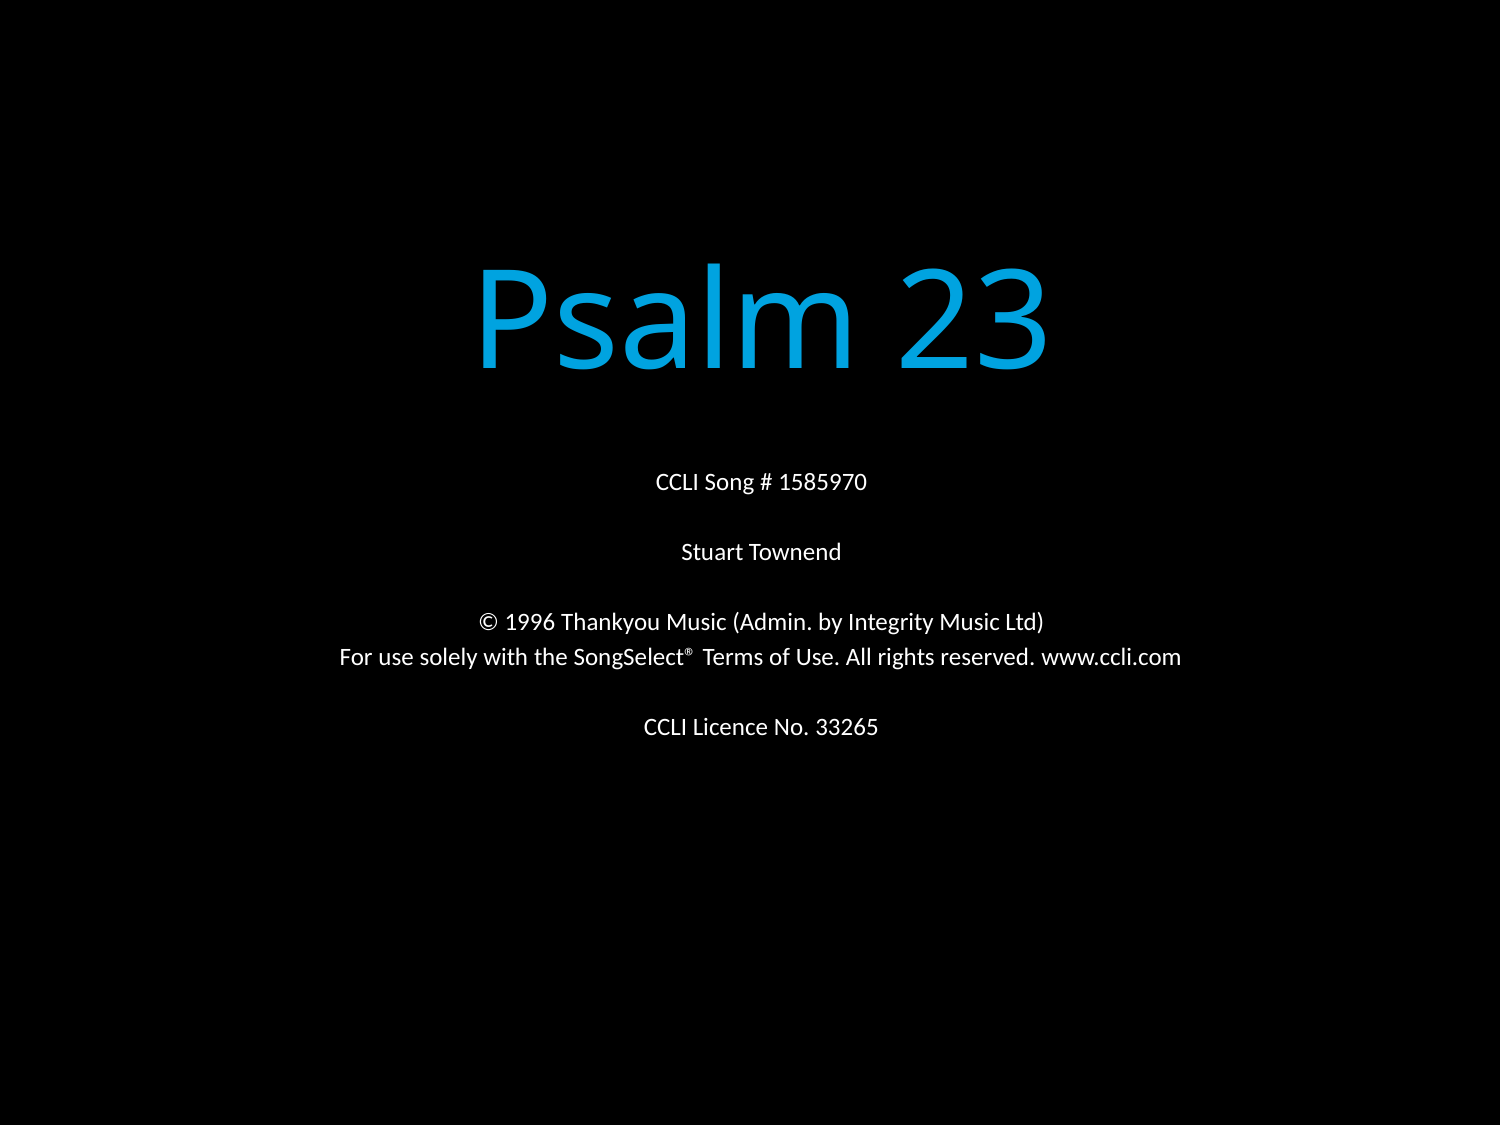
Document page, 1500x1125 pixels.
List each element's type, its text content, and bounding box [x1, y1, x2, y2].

subtitle Psalm 23 CCLI Song # 1585970 Stuart Townend © 1996 Thankyou Music (Admin. by Integrity Music Ltd) For use solely with the SongSelect® Terms of Use. All rights reserved. www.ccli.com CCLI Licence No. 33265 [53, 30, 1471, 1094]
